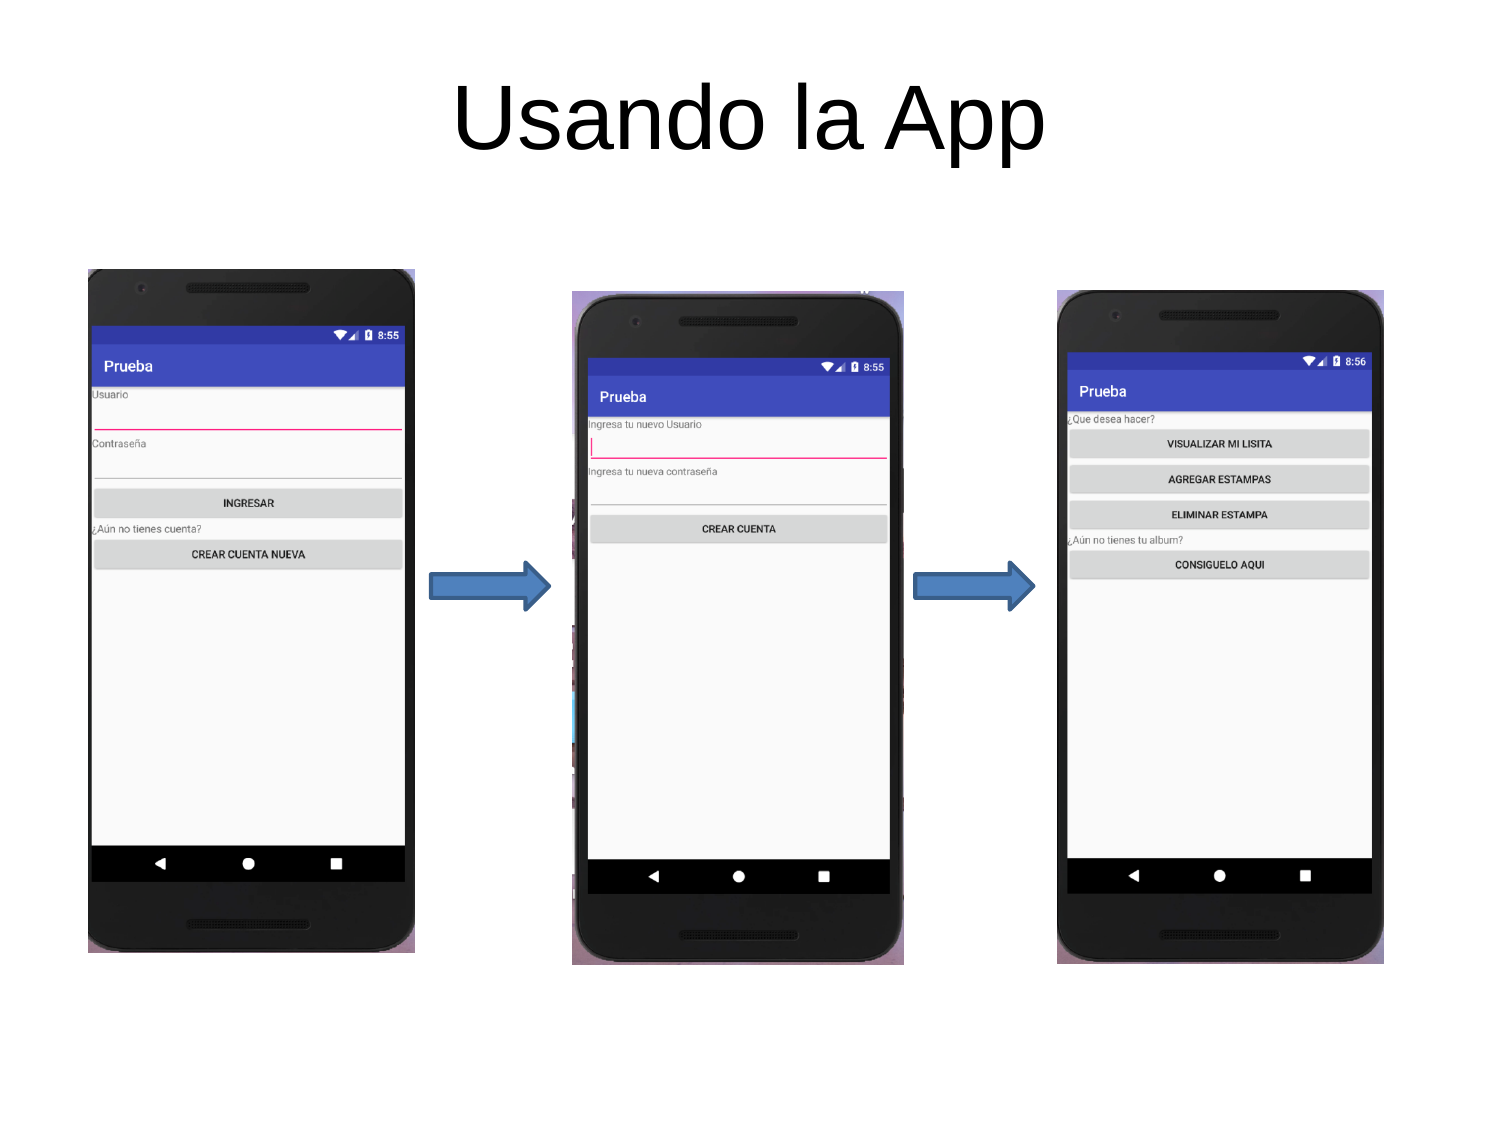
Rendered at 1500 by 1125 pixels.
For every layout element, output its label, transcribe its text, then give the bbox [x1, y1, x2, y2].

text_box [915, 562, 1034, 610]
title Usando la App [75, 19, 1425, 207]
picture [88, 269, 415, 953]
text_box [430, 562, 550, 610]
picture [1056, 290, 1384, 965]
picture [572, 291, 904, 965]
